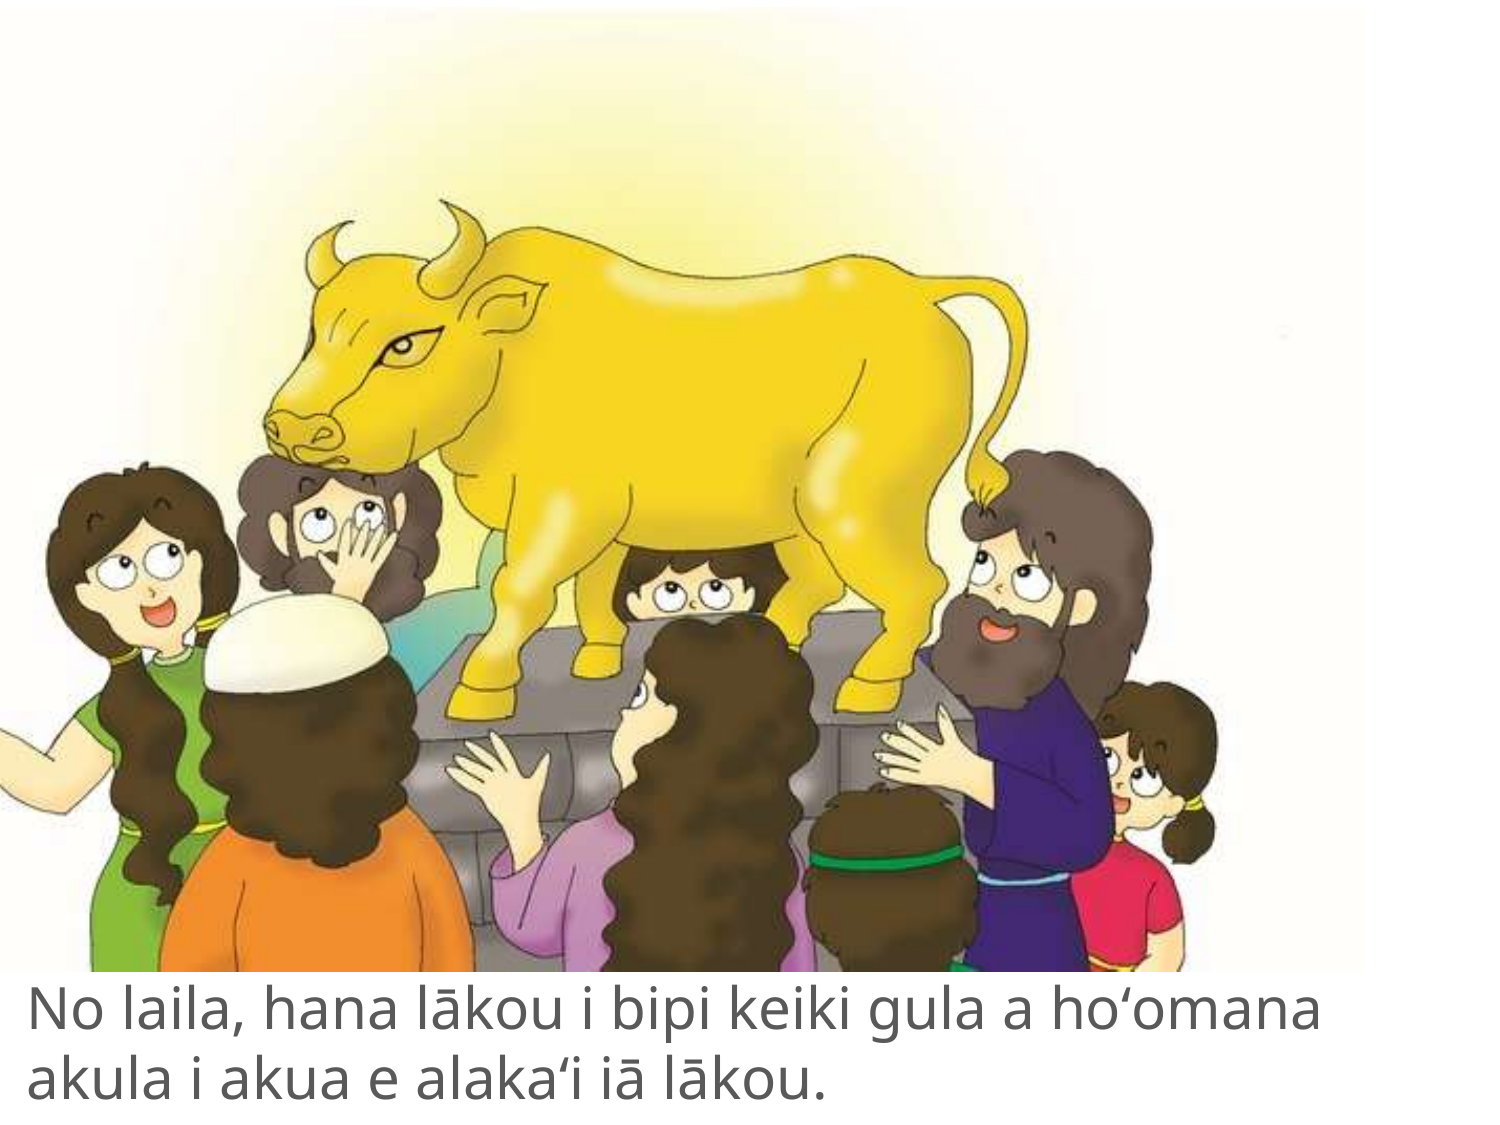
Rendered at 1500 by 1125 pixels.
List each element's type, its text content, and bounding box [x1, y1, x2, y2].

picture [0, 6, 1364, 972]
text_box No laila, hana lākou i bipi keiki gula a hoʻomana akula i akua e alakaʻi iā lākou. [11, 964, 1483, 1119]
